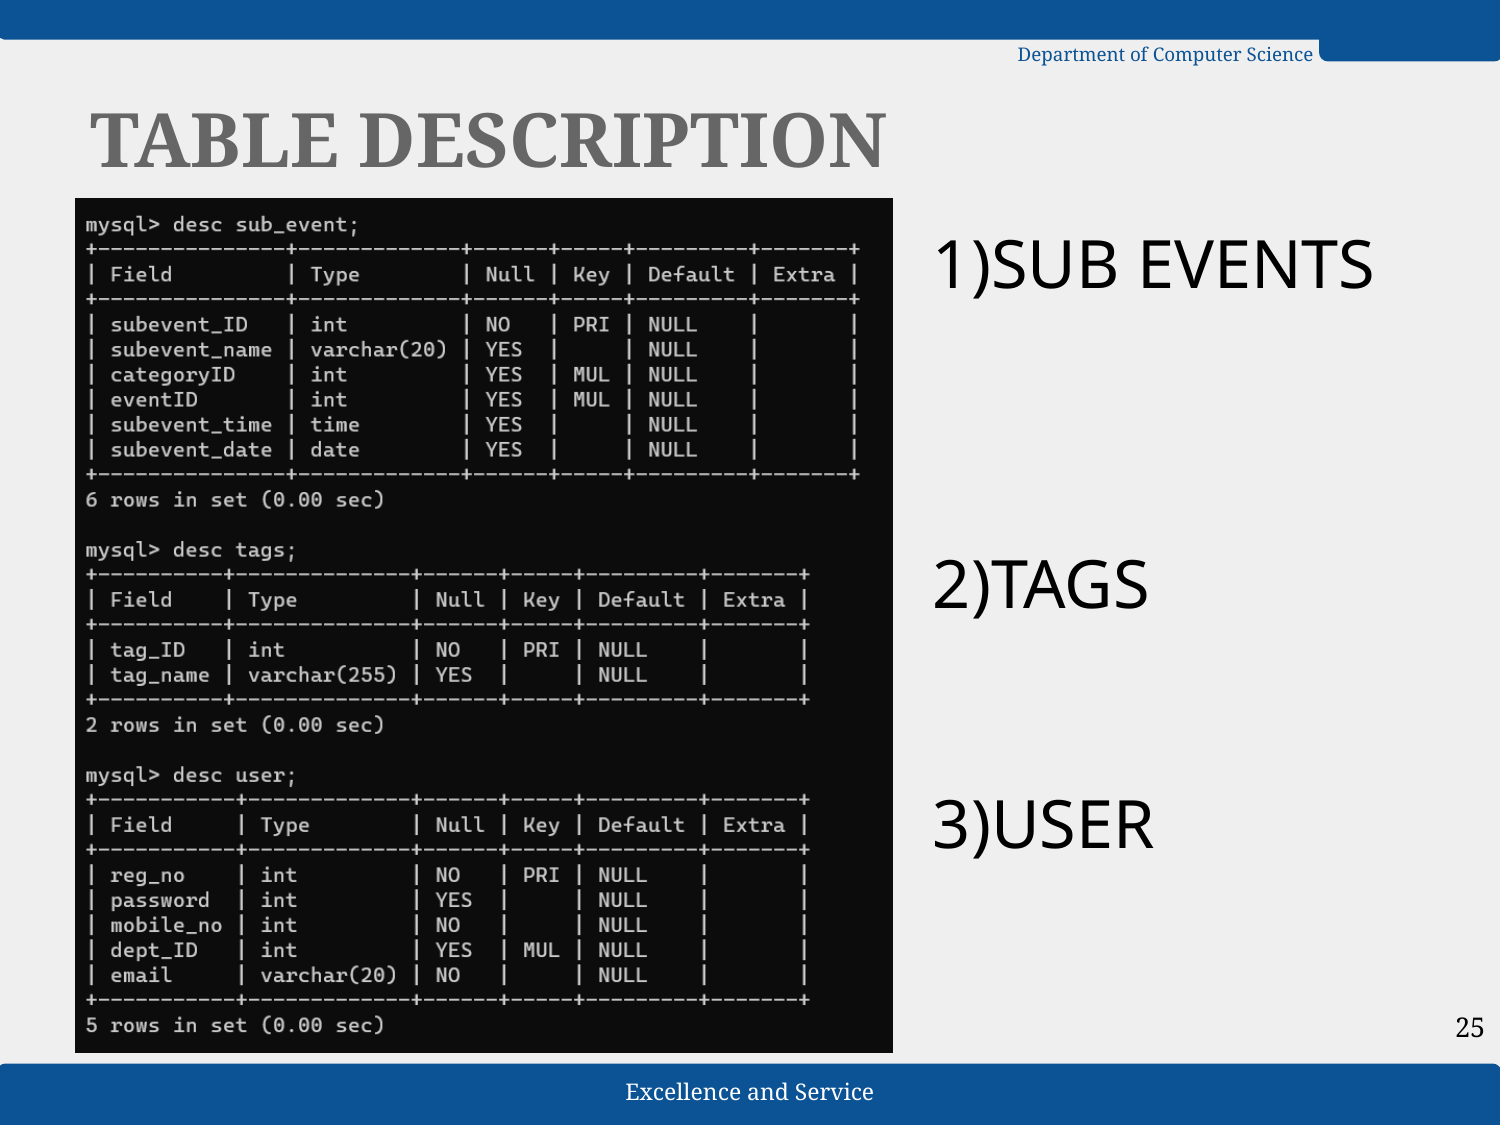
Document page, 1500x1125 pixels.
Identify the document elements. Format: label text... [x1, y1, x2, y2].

title TABLE DESCRIPTION [75, 77, 1425, 214]
text_box SUB EVENTS TAGS USER [918, 214, 1400, 869]
slide_number 25 [1410, 994, 1500, 1082]
picture [74, 197, 894, 1053]
